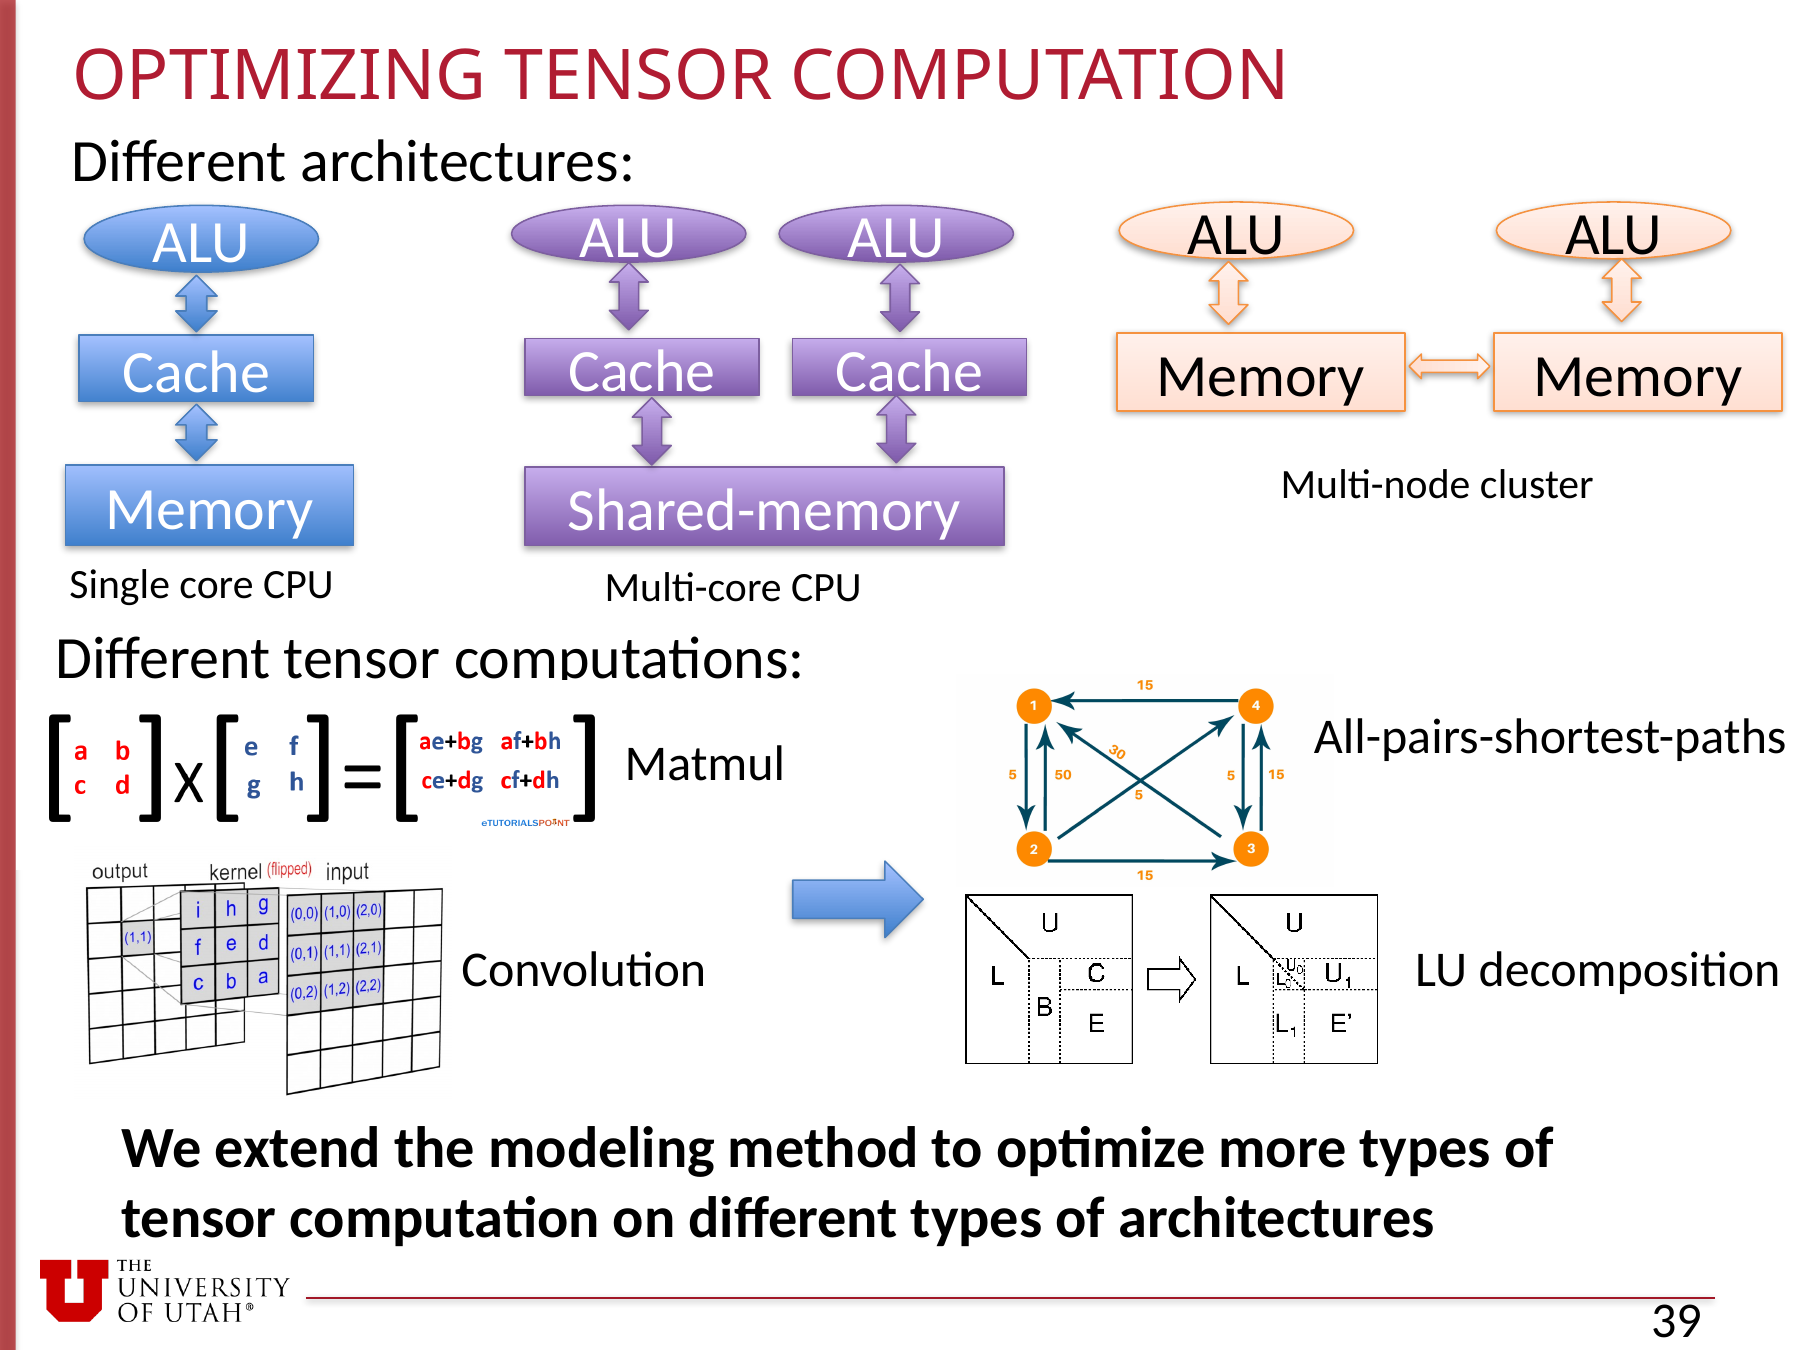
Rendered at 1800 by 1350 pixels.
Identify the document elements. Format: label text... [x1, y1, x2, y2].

text_box Cache [524, 338, 760, 396]
text_box Single core CPU [54, 549, 349, 615]
text_box [791, 860, 924, 939]
text_box [879, 263, 921, 332]
text_box ALU [1118, 201, 1355, 260]
picture [965, 894, 1379, 1064]
text_box [174, 274, 218, 333]
text_box Different tensor computations: [40, 611, 821, 698]
text_box ALU [510, 204, 747, 263]
text_box [1410, 353, 1491, 380]
text_box [1601, 258, 1642, 323]
picture [16, 680, 611, 1099]
text_box [1208, 260, 1249, 325]
text_box [608, 262, 650, 331]
text_box [631, 397, 672, 466]
text_box Shared-memory [524, 466, 1005, 546]
text_box LU decomposition [1400, 928, 1796, 1004]
picture [956, 674, 1335, 887]
text_box Memory [1116, 332, 1406, 412]
text_box Multi-core CPU [589, 552, 877, 618]
text_box Memory [65, 464, 354, 546]
text_box Multi-node cluster [1265, 449, 1609, 515]
title optimizing tensor computation [57, 22, 1632, 131]
text_box Different architectures: [57, 114, 651, 201]
text_box Memory [1493, 332, 1783, 412]
text_box All-pairs-shortest-paths [1340, 695, 1800, 771]
text_box ALU [778, 204, 1015, 263]
text_box [876, 394, 917, 464]
text_box ALU [1495, 201, 1732, 260]
text_box Cache [78, 334, 314, 402]
text_box [174, 403, 218, 462]
picture [40, 1166, 290, 1350]
text_box Convolution [457, 928, 722, 1004]
text_box We extend the modeling method to optimize more types of tensor computation on different types of architectures [106, 1102, 1732, 1257]
text_box Matmul [616, 722, 801, 798]
text_box ALU [83, 204, 320, 273]
text_box Cache [792, 338, 1027, 396]
